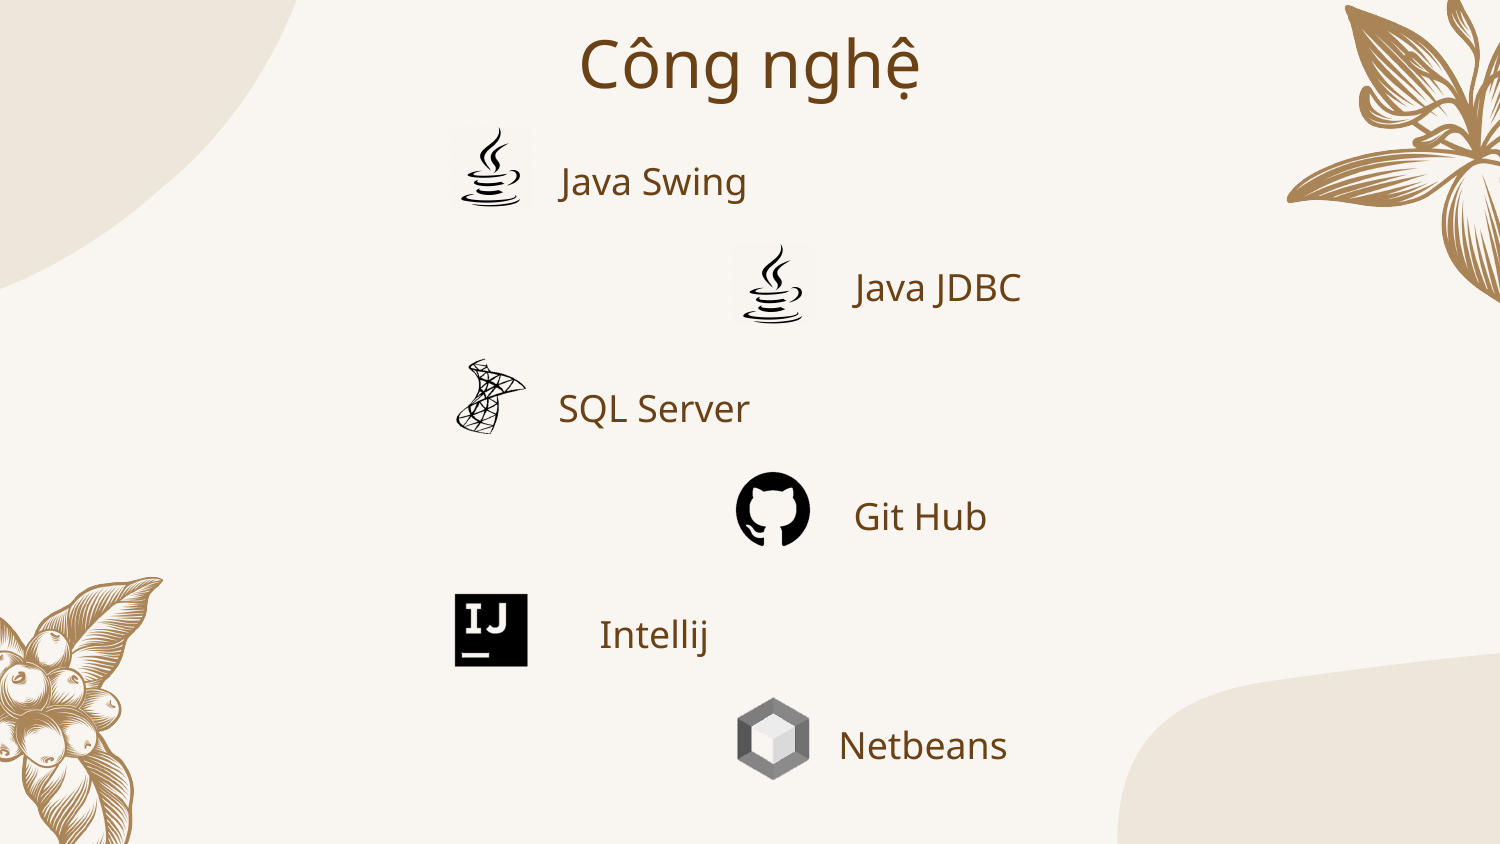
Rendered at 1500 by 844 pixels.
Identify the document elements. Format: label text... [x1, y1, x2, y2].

text_box Java JDBC [814, 242, 1128, 324]
picture [712, 449, 833, 569]
picture [433, 572, 549, 689]
picture [731, 242, 814, 325]
picture [450, 125, 532, 208]
text_box Công nghệ [558, 29, 960, 94]
text_box Netbeans [868, 701, 1112, 783]
picture [0, 435, 306, 844]
text_box Java Swing [465, 137, 843, 219]
text_box Git Hub [838, 471, 1110, 553]
picture [681, 677, 865, 800]
picture [1273, 0, 1500, 345]
text_box Intellij [554, 590, 843, 672]
text_box SQL Server [530, 363, 843, 445]
picture [450, 355, 532, 437]
